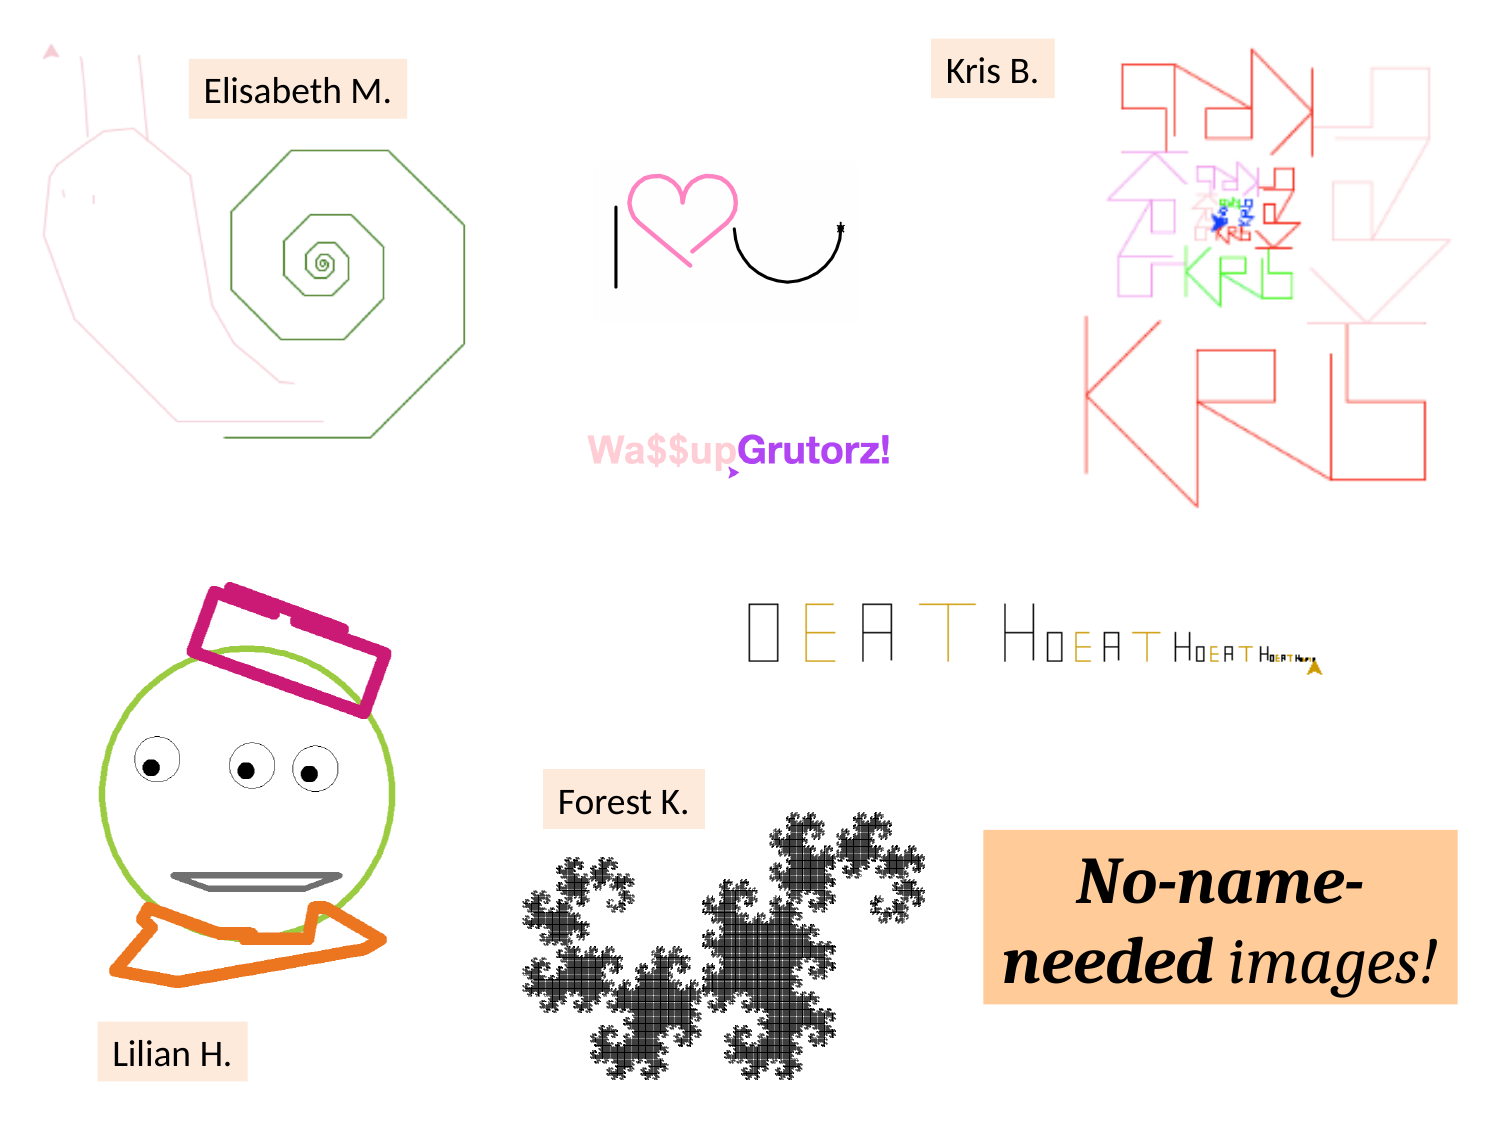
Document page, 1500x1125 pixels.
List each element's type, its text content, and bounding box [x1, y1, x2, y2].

text_box No-name-needed images! [983, 829, 1458, 1005]
picture [72, 580, 409, 990]
text_box Kris B. [931, 38, 1025, 99]
picture [724, 569, 1405, 707]
picture [1026, 39, 1463, 524]
picture [555, 403, 925, 505]
text_box Lilian H. [97, 1021, 248, 1082]
picture [593, 161, 859, 322]
text_box Forest K. [543, 769, 705, 798]
picture [23, 35, 474, 449]
picture [490, 799, 947, 1089]
